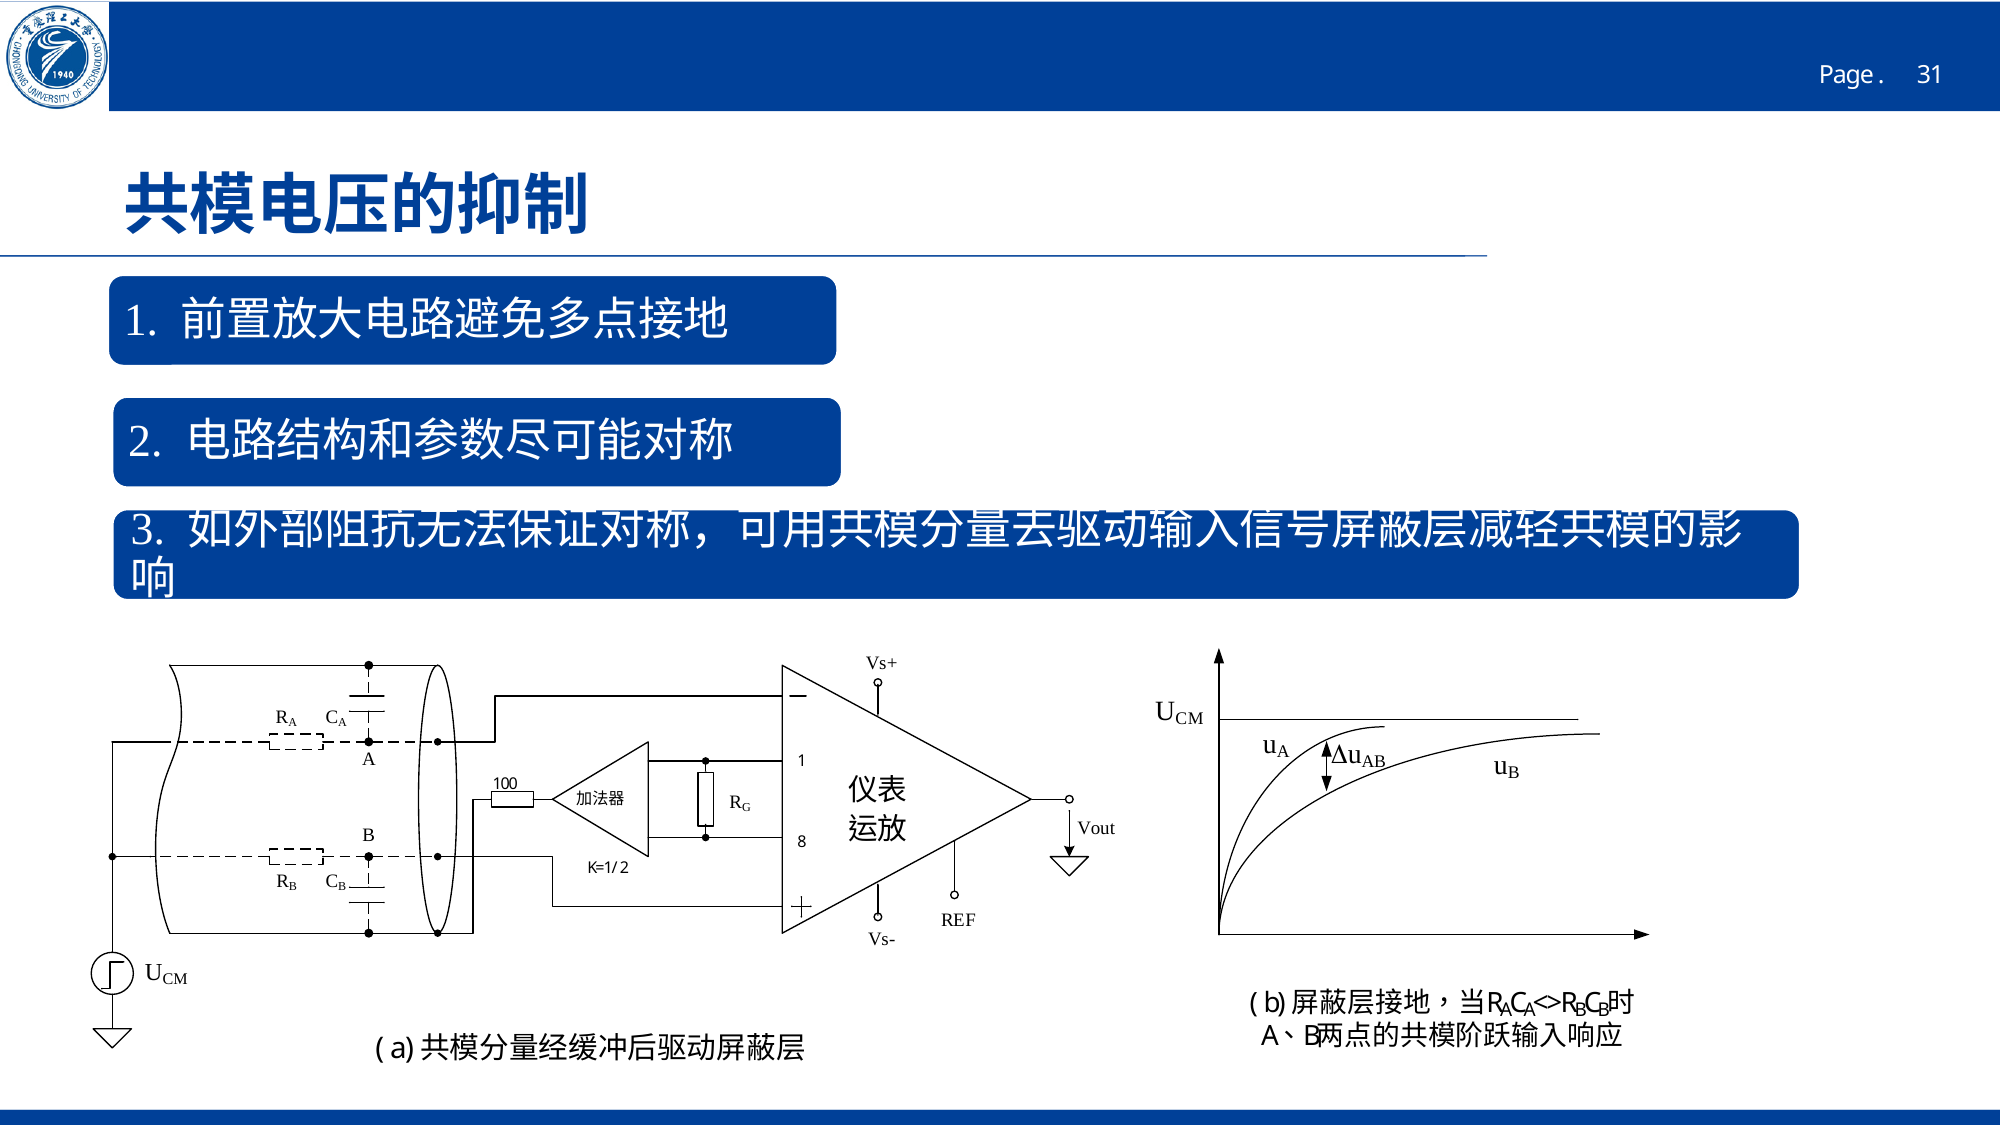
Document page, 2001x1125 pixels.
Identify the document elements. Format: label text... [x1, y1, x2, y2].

picture [87, 645, 1126, 1079]
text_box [107, 274, 838, 366]
title 共模电压的抑制 [108, 160, 1940, 255]
picture [1138, 645, 1650, 1065]
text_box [112, 396, 842, 488]
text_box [112, 509, 1800, 600]
picture [0, 2, 109, 112]
